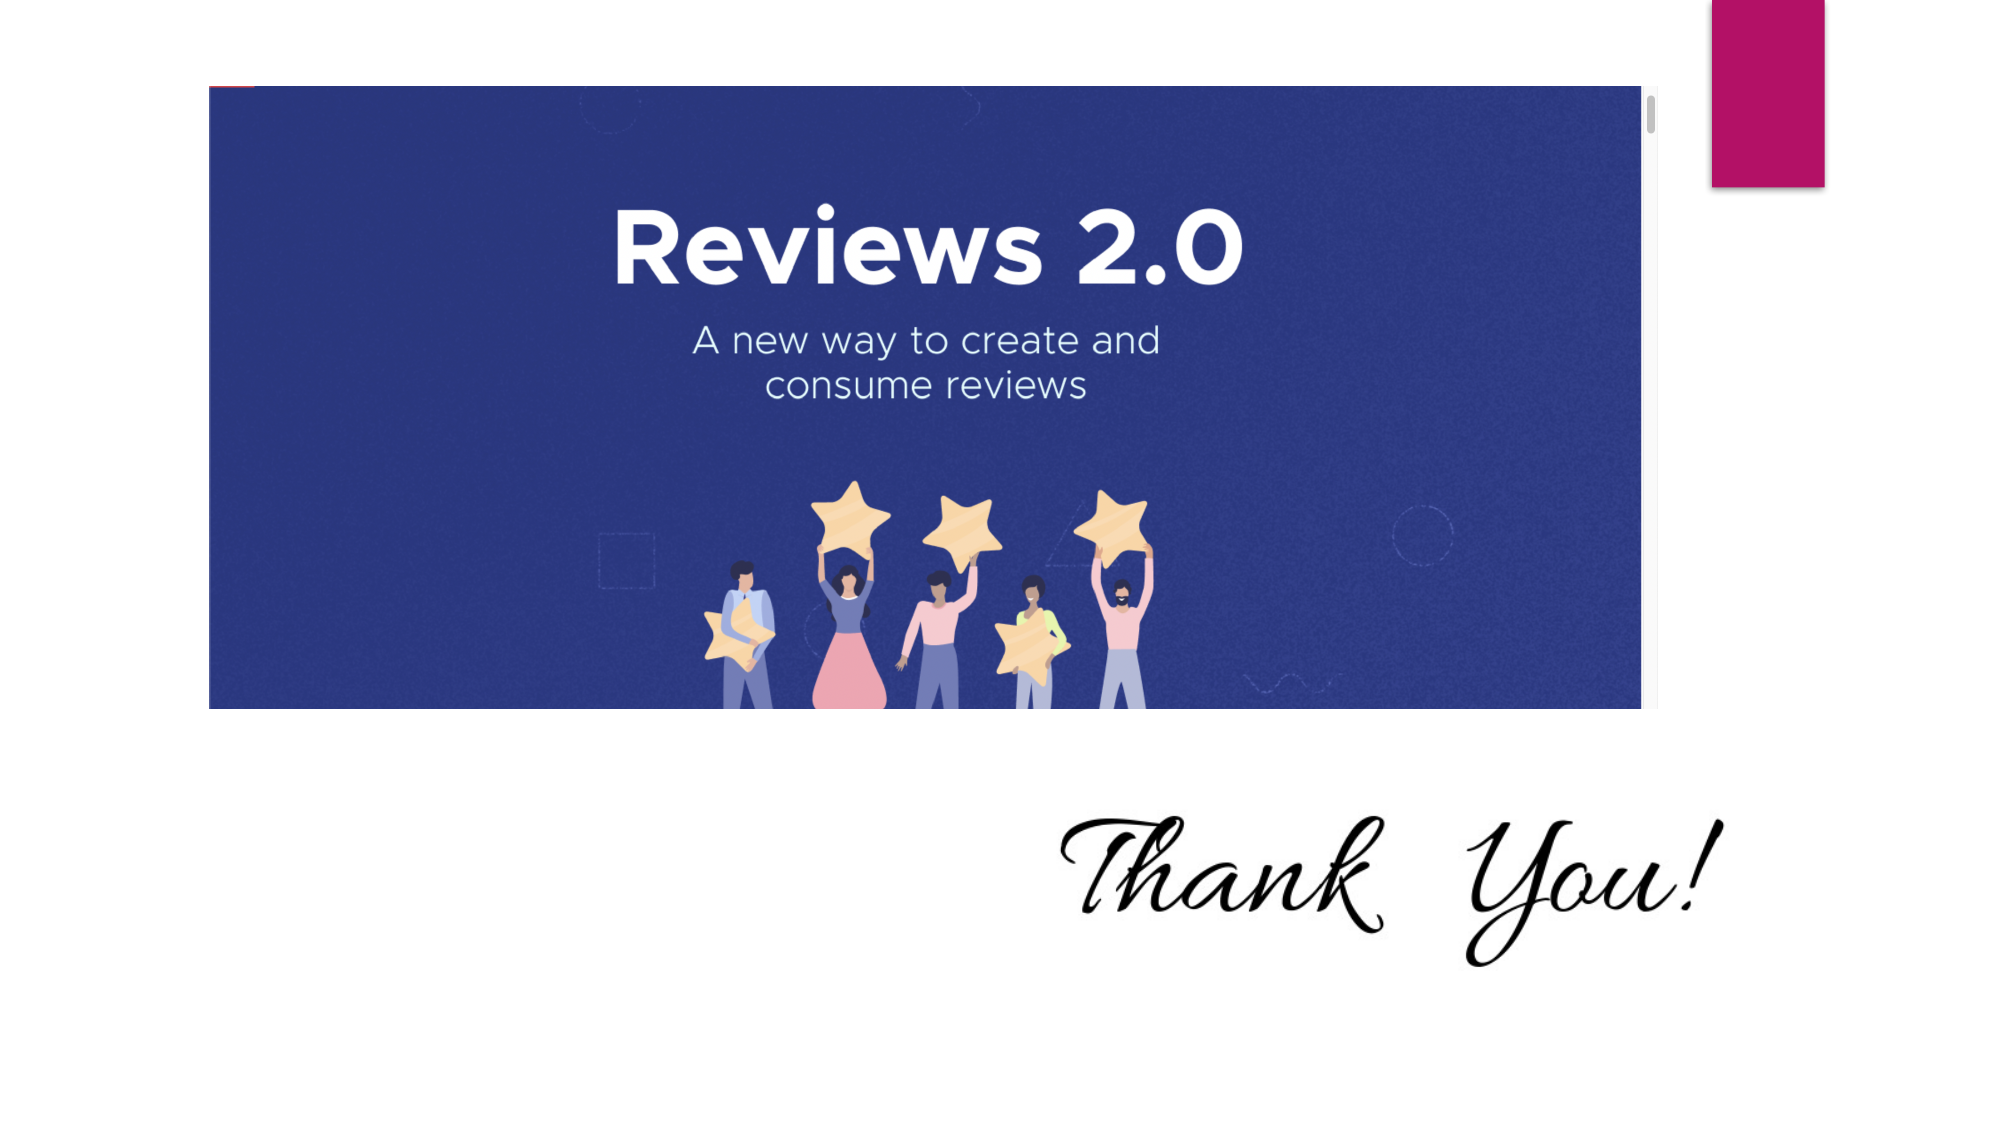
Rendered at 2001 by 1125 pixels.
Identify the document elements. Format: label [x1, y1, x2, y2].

picture [986, 720, 1860, 1078]
picture [208, 85, 1659, 709]
